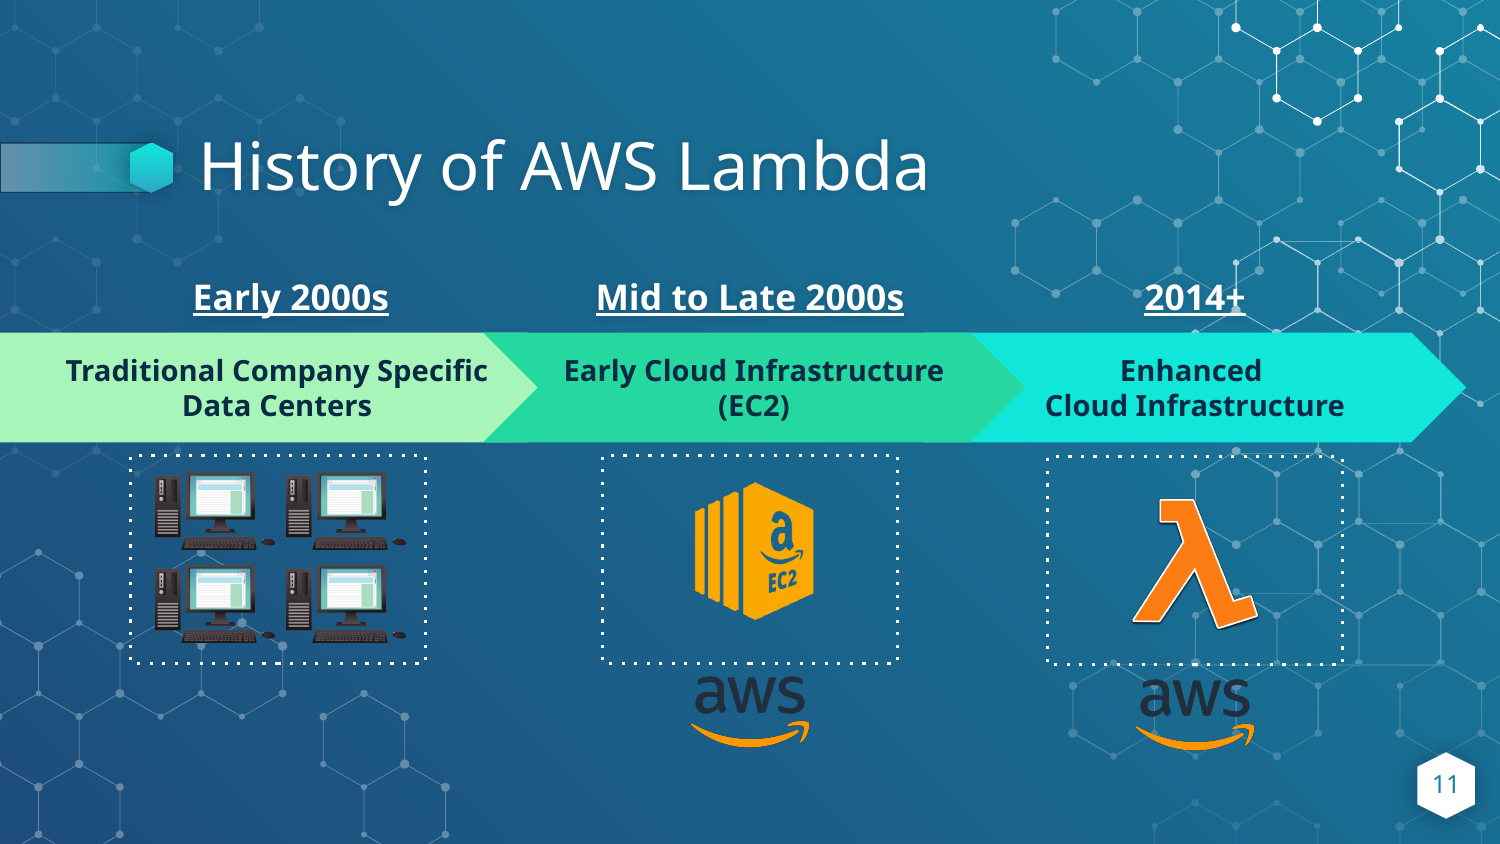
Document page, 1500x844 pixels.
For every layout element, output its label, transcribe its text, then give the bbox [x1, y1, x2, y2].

picture [286, 565, 406, 643]
picture [155, 565, 276, 643]
title History of AWS Lambda [198, 140, 1302, 198]
list 2014+ [1024, 275, 1367, 333]
picture [690, 675, 810, 748]
picture [1135, 679, 1255, 751]
picture [286, 471, 406, 550]
picture [1128, 491, 1262, 630]
text_box [130, 455, 426, 664]
picture [155, 471, 276, 550]
picture [694, 482, 814, 621]
text_box [602, 455, 898, 664]
text_box Enhanced Cloud Infrastructure [971, 332, 1467, 443]
list Early 2000s [119, 275, 462, 333]
slide_number ‹#› [1417, 752, 1475, 819]
text_box Traditional Company Specific Data Centers [0, 332, 537, 443]
list Mid to Late 2000s [578, 275, 922, 333]
text_box [1047, 456, 1343, 665]
text_box Early Cloud Infrastructure (EC2) [482, 332, 1026, 443]
